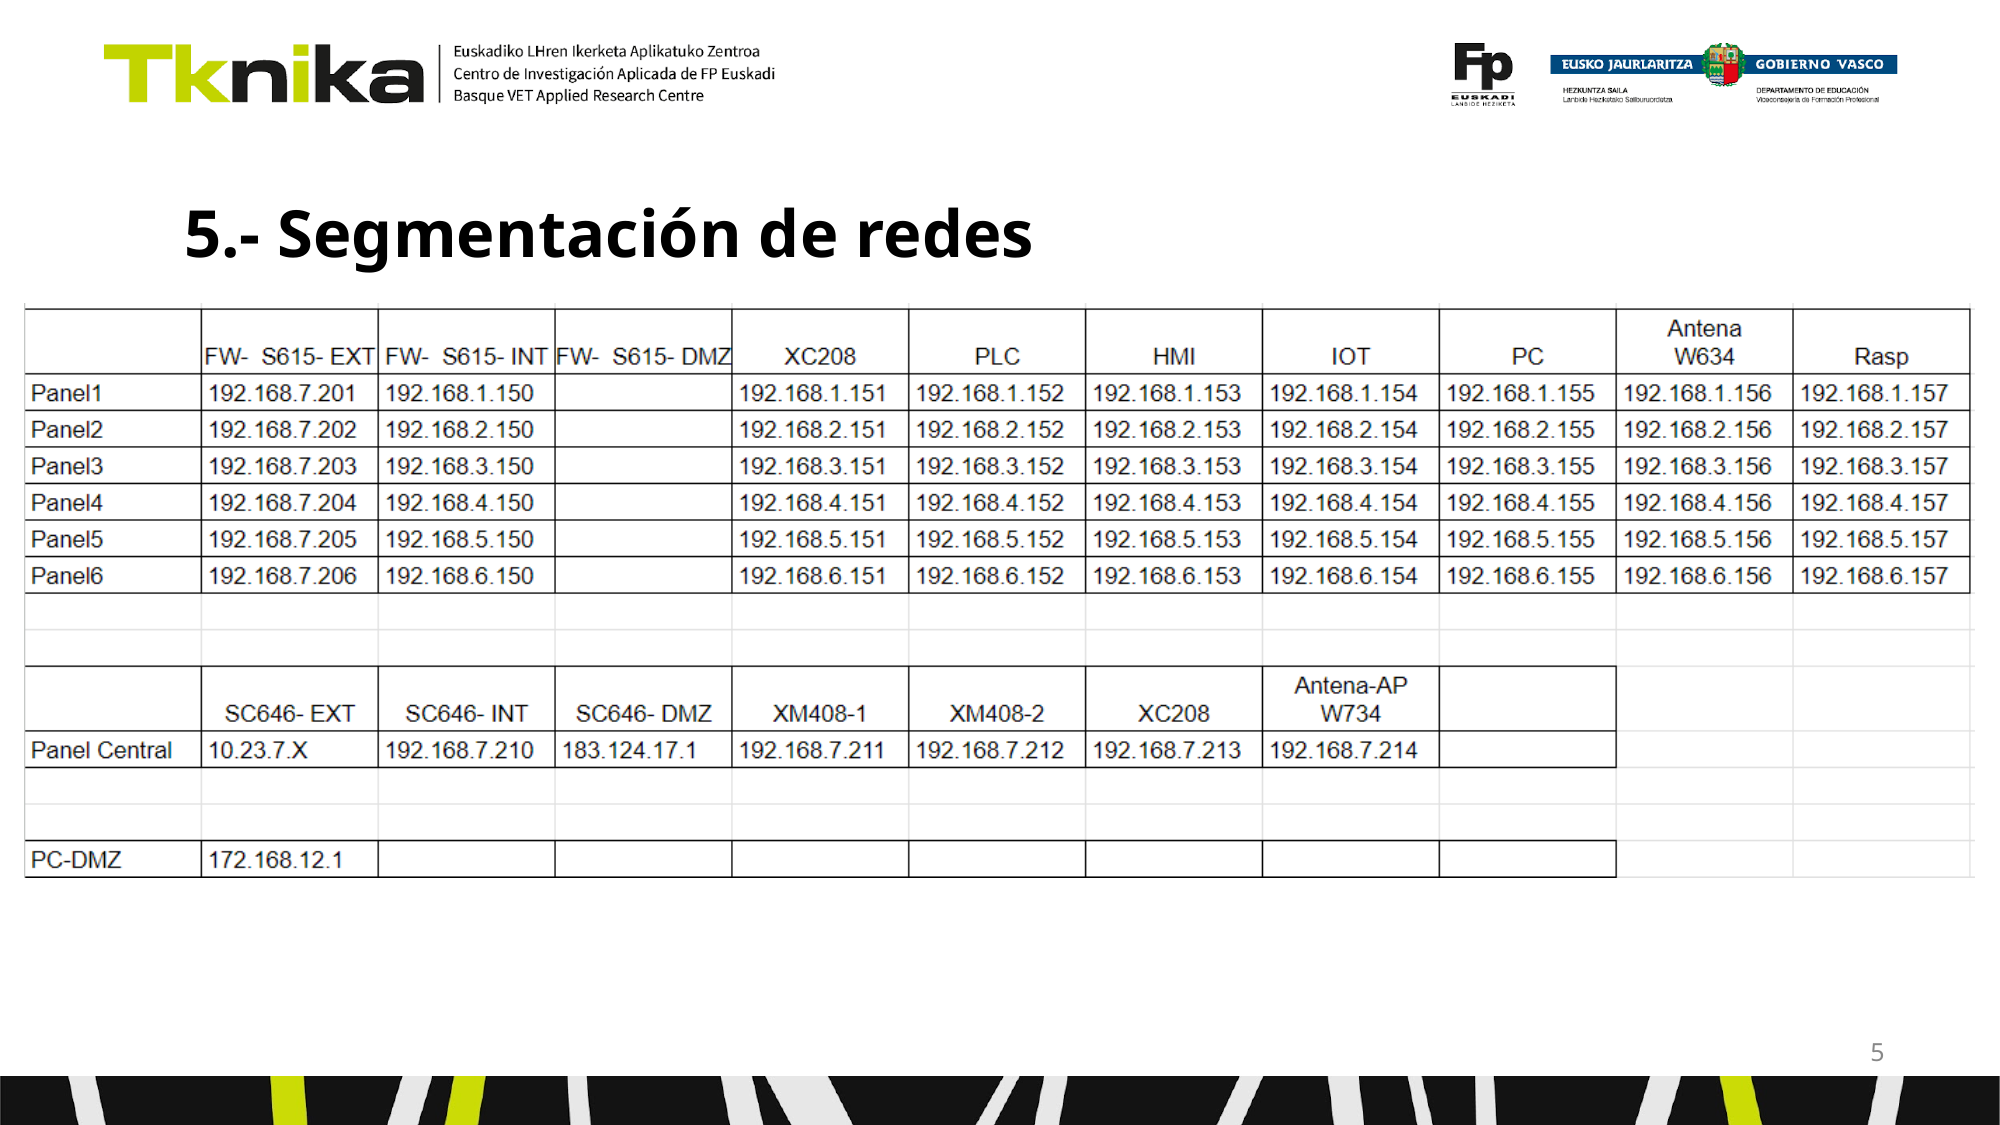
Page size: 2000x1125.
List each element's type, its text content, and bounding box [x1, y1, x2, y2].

picture [24, 303, 1975, 878]
slide_number ‹#› [1433, 1023, 1900, 1084]
title 5.- Segmentación de redes [130, 184, 1089, 279]
picture [0, 1076, 2000, 1125]
picture [102, 42, 1898, 106]
